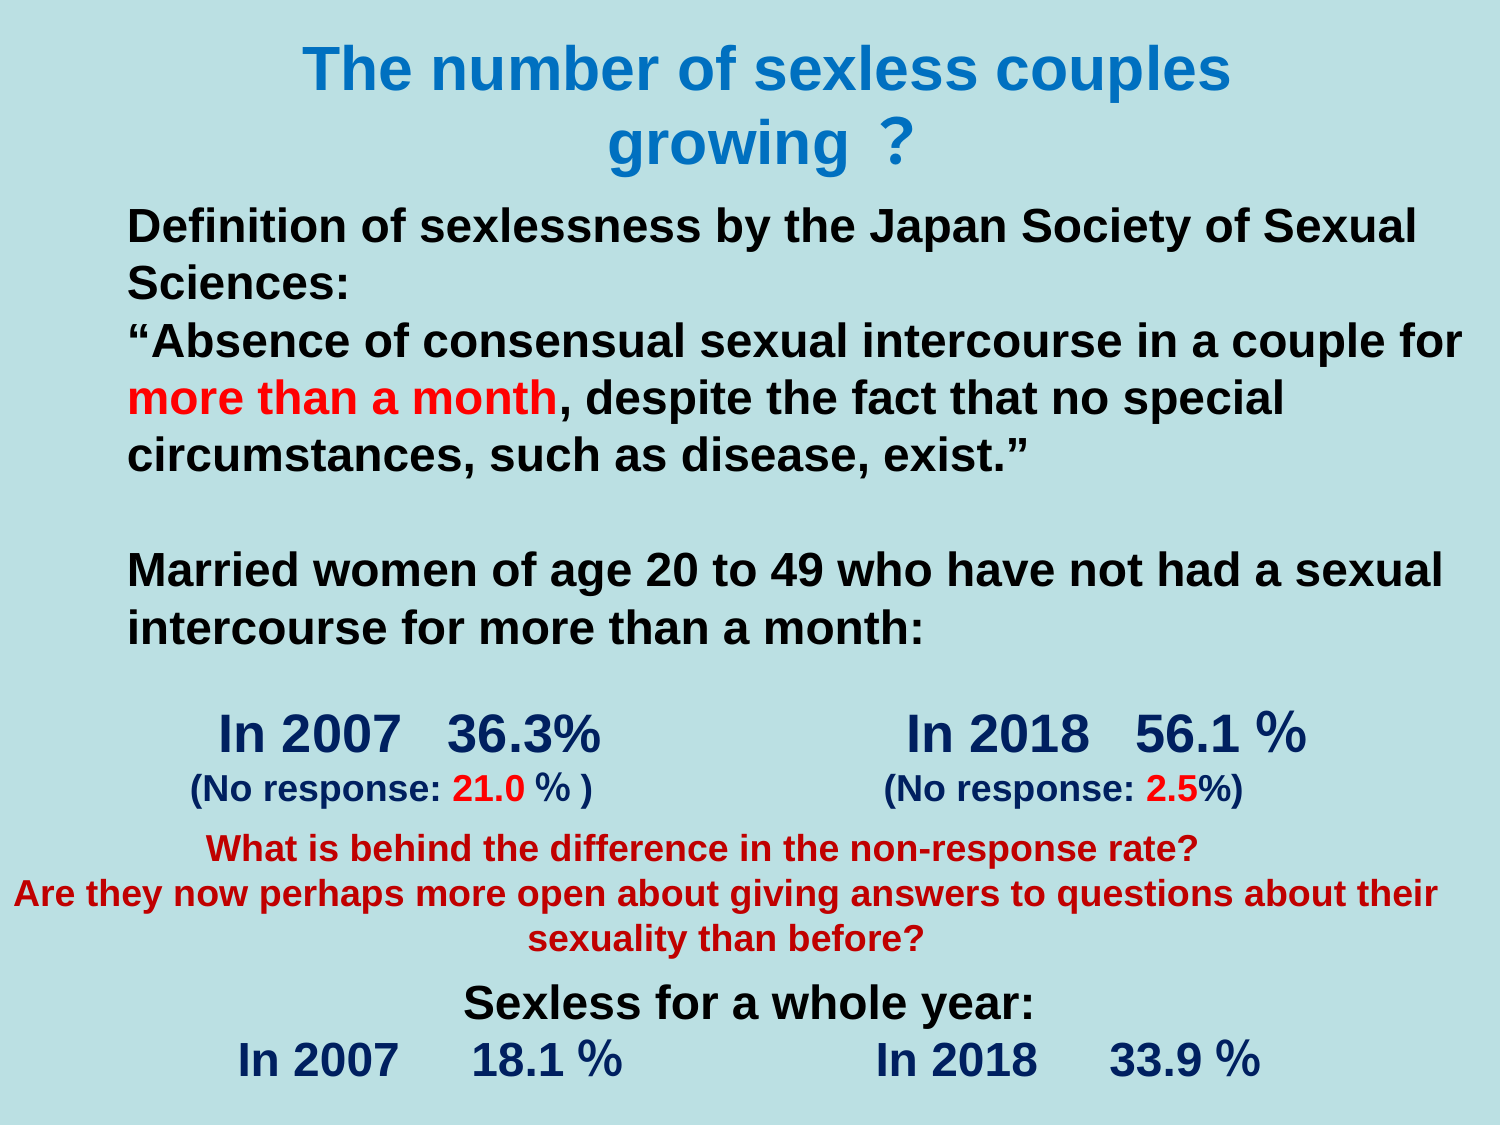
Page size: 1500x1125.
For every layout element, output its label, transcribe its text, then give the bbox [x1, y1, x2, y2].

text_box Definition of sexlessness by the Japan Society of Sexual Sciences: “Absence of consensual sexual intercourse in a couple for more than a month, despite the fact that no special circumstances, such as disease, exist.” Married women of age 20 to 49 who have not had a sexual intercourse for more than a month: In 2007 36.3% In 2018 56.1％ (No response: 21.0％) (No response: 2.5%) [112, 186, 1483, 817]
text_box What is behind the difference in the non-response rate? Are they now perhaps more open about giving answers to questions about their sexuality than before? [0, 816, 1459, 967]
text_box The number of sexless couples growing？ [147, 20, 1388, 185]
text_box Sexless for a whole year: In 2007 18.1％ In 2018 33.9％ [147, 967, 1353, 1094]
